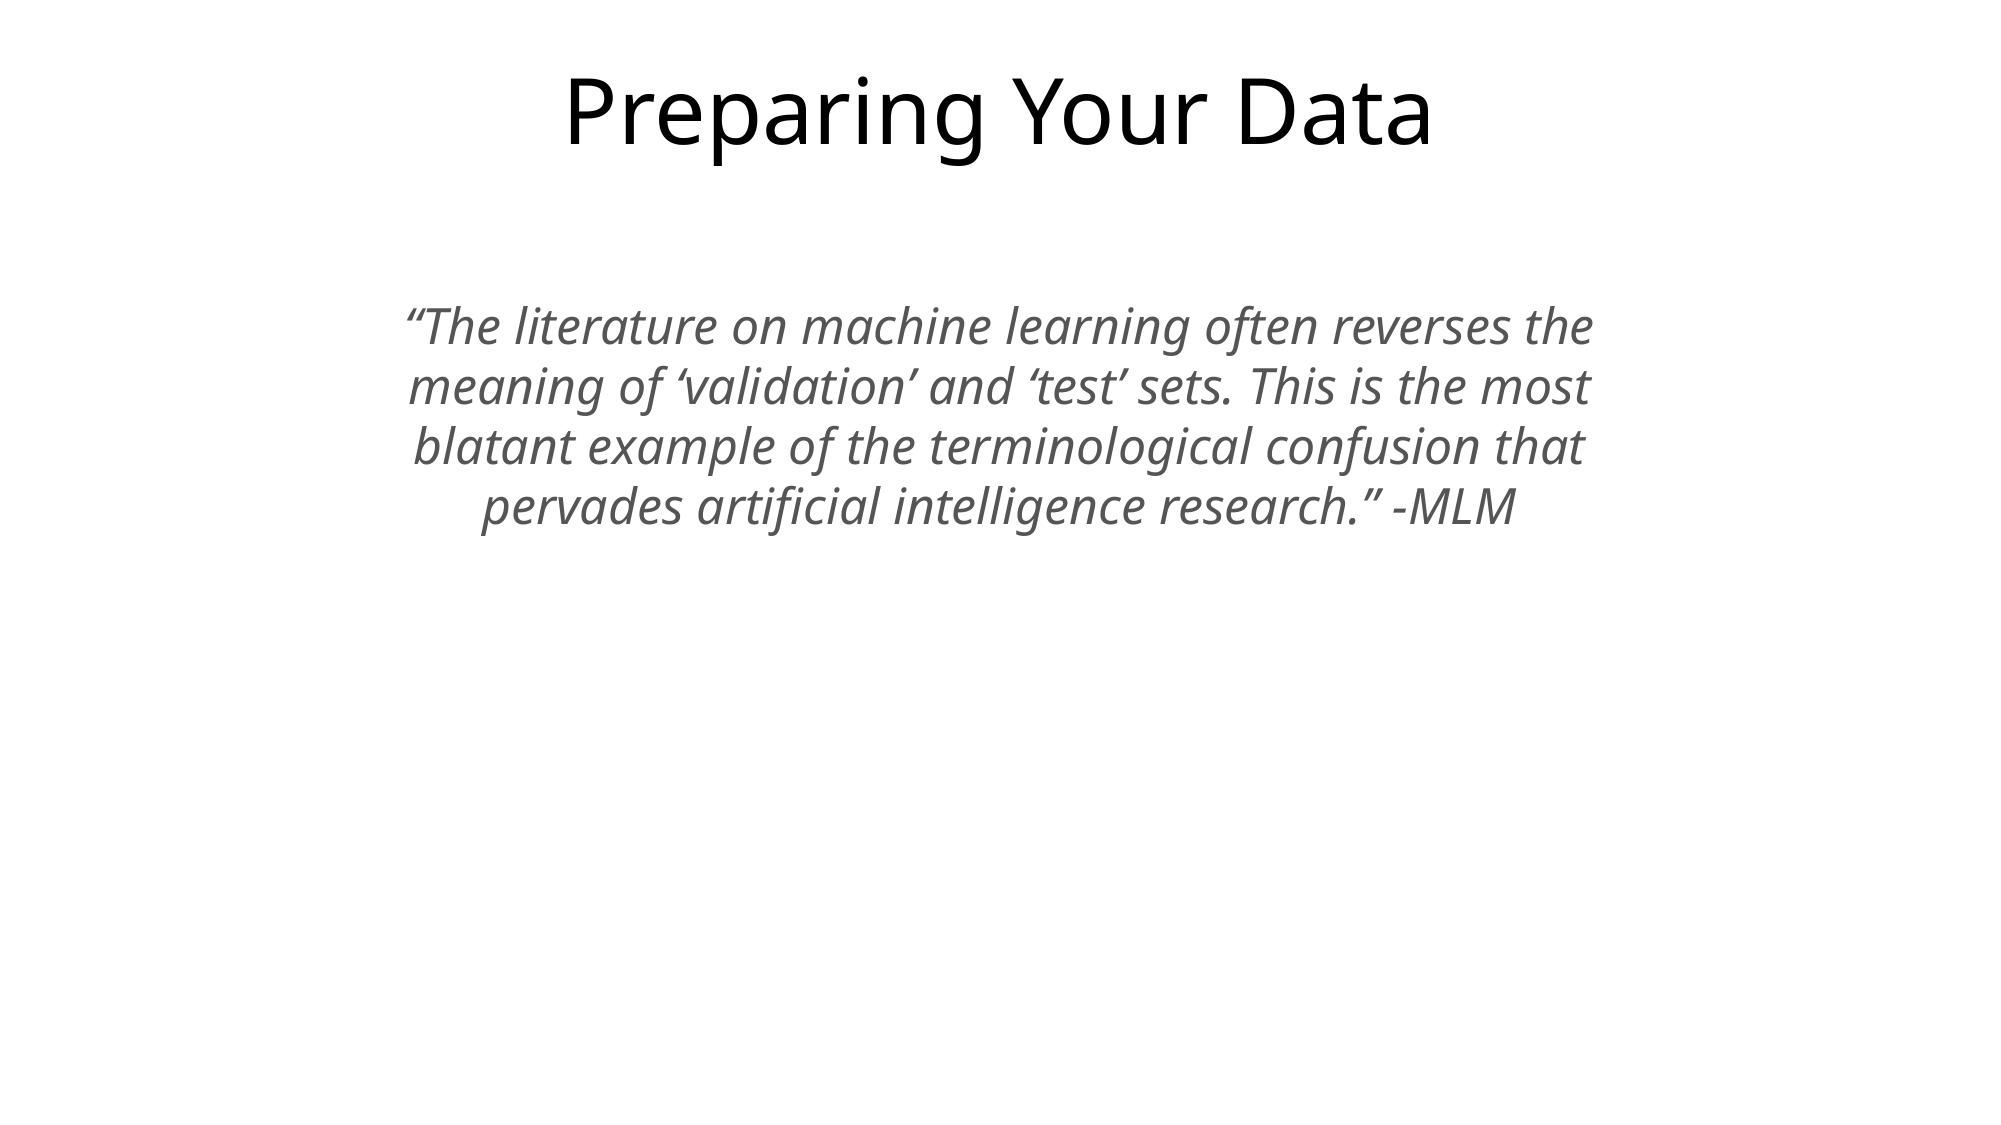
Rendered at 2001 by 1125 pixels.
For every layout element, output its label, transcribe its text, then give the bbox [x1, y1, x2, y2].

text_box “The literature on machine learning often reverses the meaning of ‘validation’ and ‘test’ sets. This is the most blatant example of the terminological confusion that pervades artificial intelligence research.” -MLM [337, 286, 1663, 542]
title Preparing Your Data [137, 5, 1863, 224]
